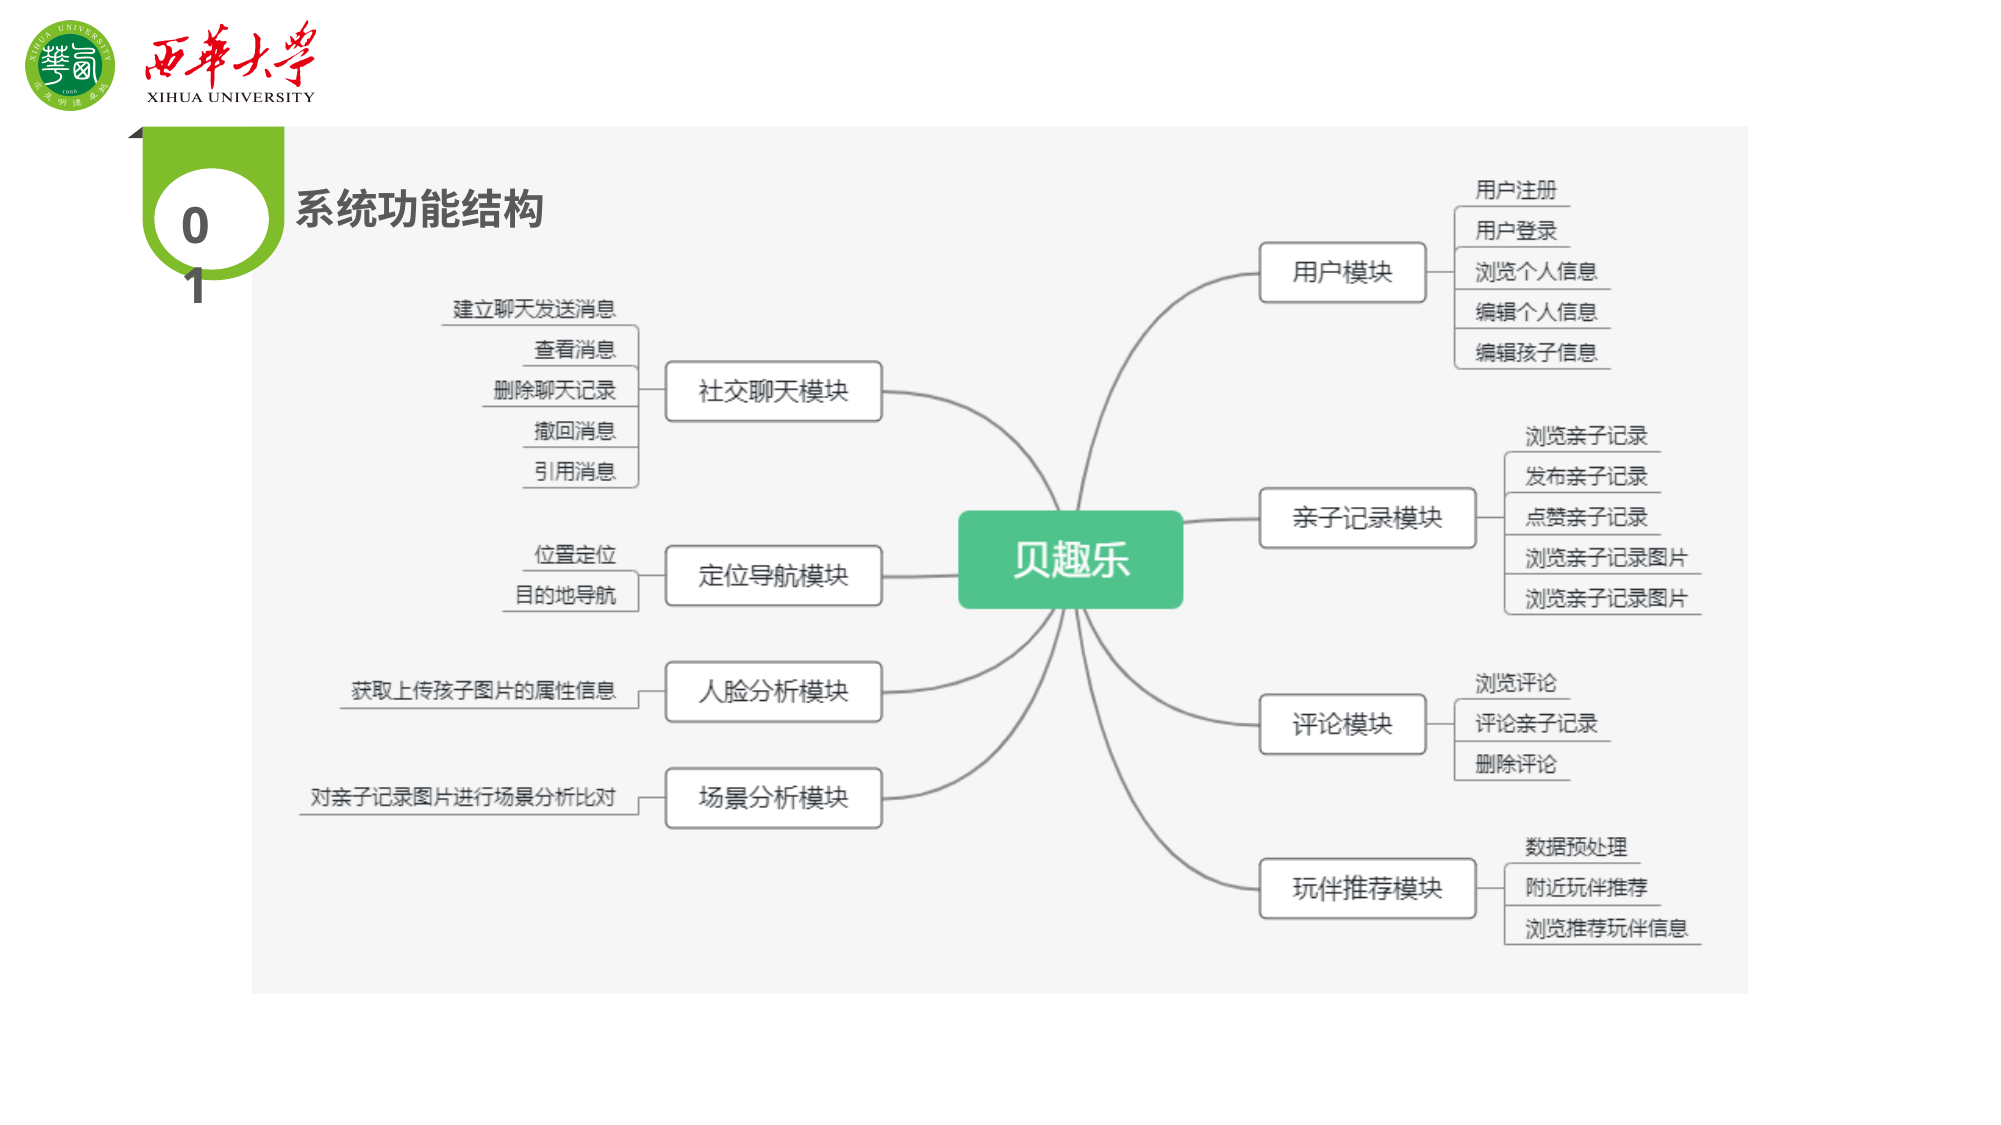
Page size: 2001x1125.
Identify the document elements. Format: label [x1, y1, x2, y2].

picture [0, 4, 344, 127]
picture [252, 126, 1748, 994]
text_box [127, 126, 804, 281]
